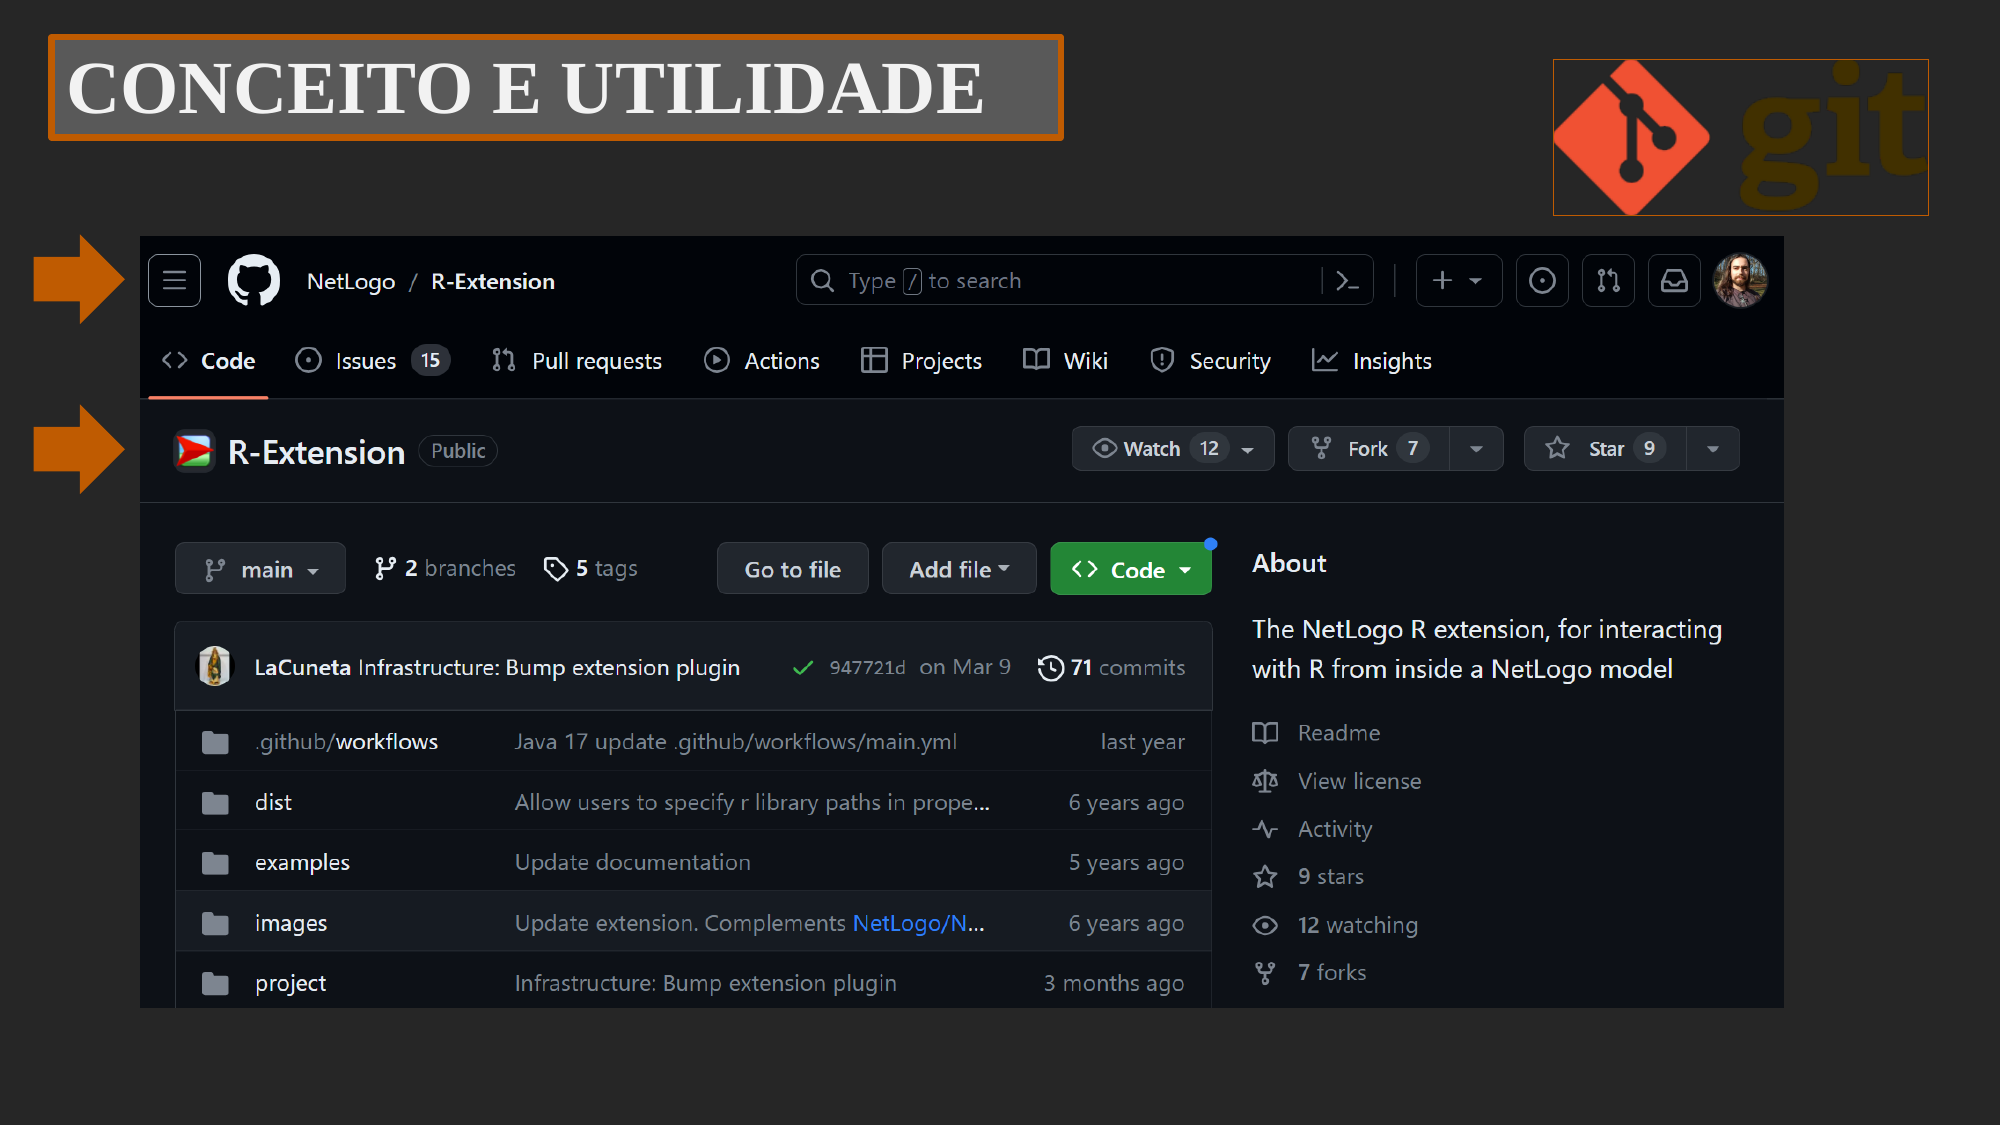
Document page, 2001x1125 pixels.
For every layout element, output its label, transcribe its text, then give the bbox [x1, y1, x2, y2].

text_box CONCEITO E UTILIDADE [51, 37, 1061, 138]
picture [140, 236, 1784, 1008]
picture [1553, 59, 1929, 216]
text_box [33, 234, 125, 325]
text_box [33, 404, 125, 495]
